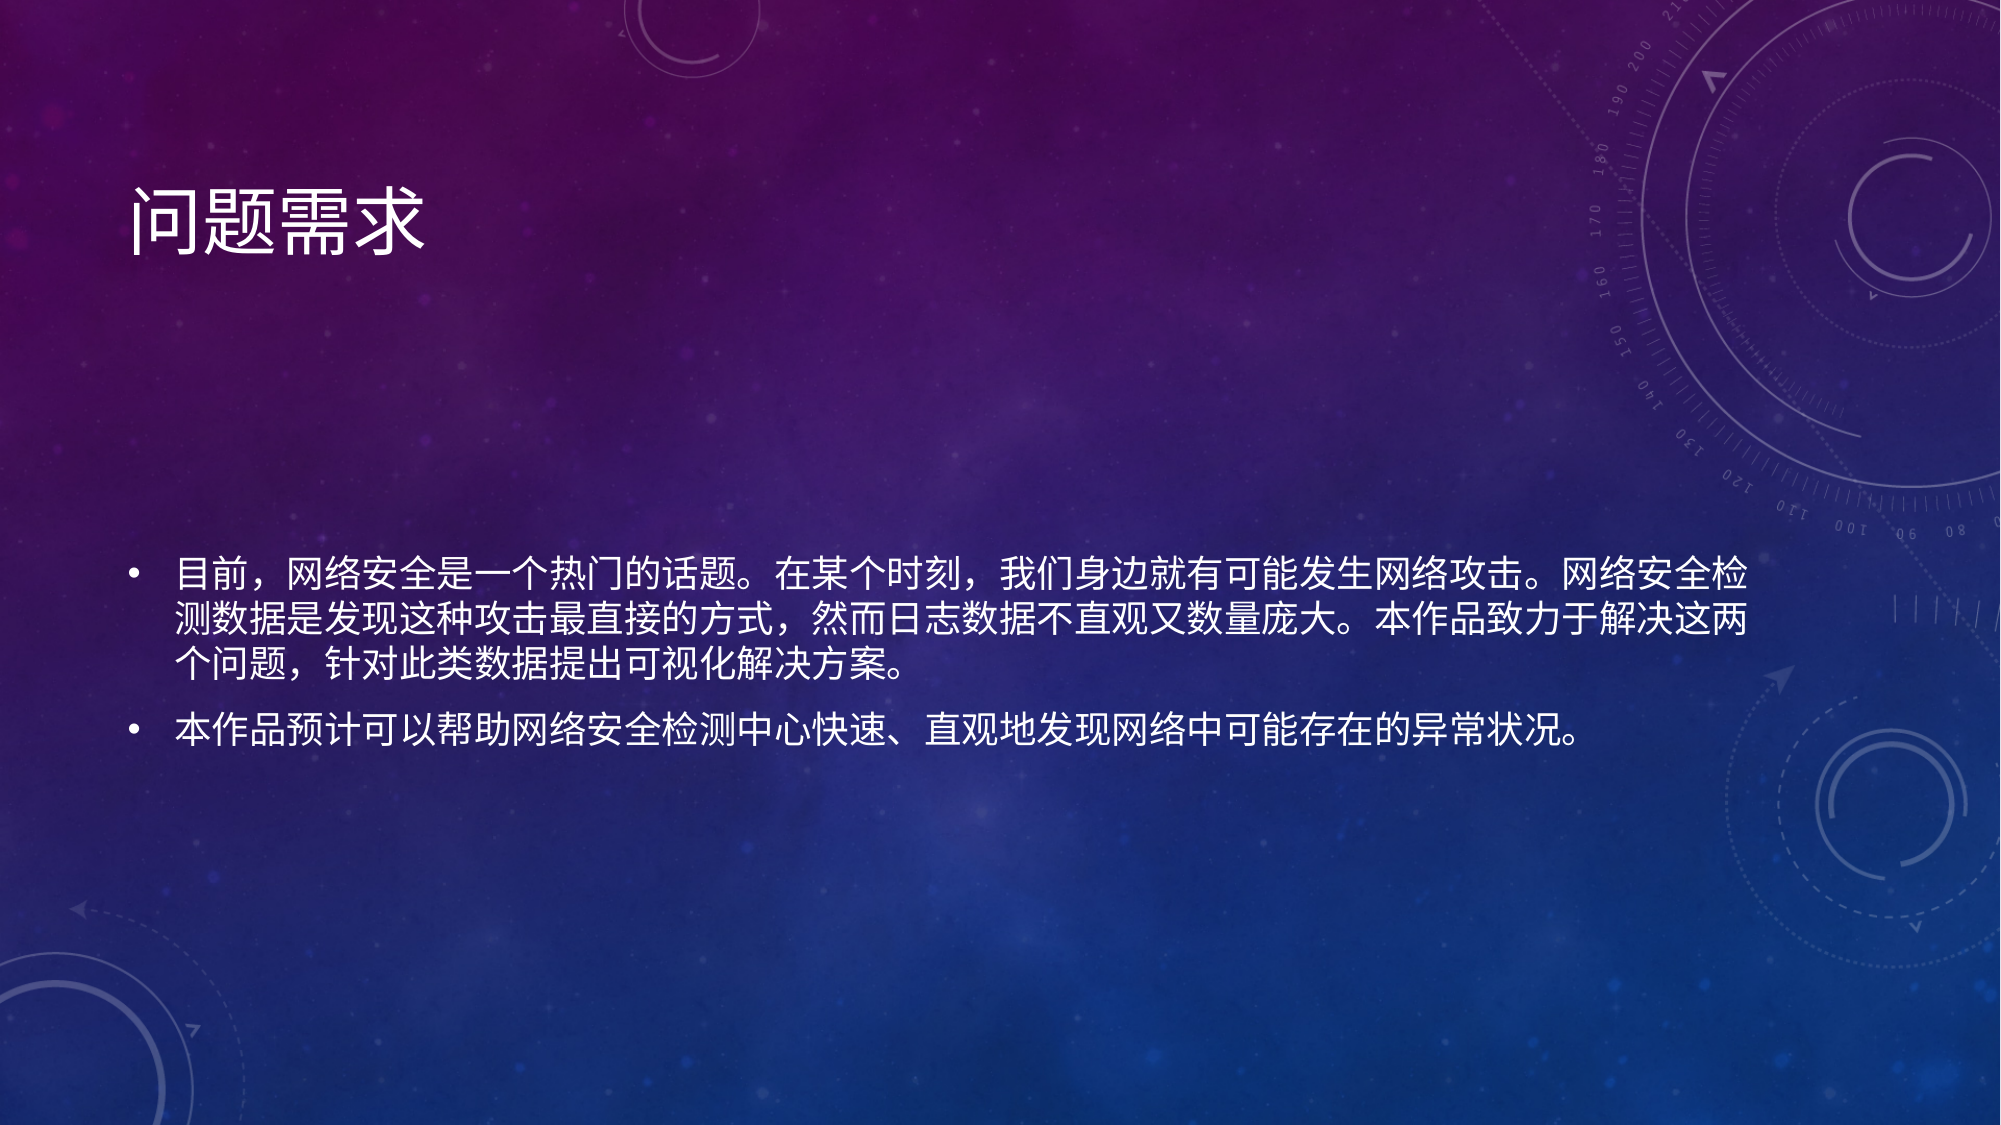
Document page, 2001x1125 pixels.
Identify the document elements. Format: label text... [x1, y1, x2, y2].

picture [0, 0, 2001, 1125]
list 目前，网络安全是一个热门的话题。在某个时刻，我们身边就有可能发生网络攻击。网络安全检测数据是发现这种攻击最直接的方式，然而日志数据不直观又数量庞大。本作品致力于解决这两个问题，针对此类数据提出可视化解决方案。 本作品预计可以帮助网络安全检测中心快速、直观地发现网络中可能存在的异常状况。 [112, 351, 1775, 950]
title 问题需求 [112, 99, 1775, 339]
